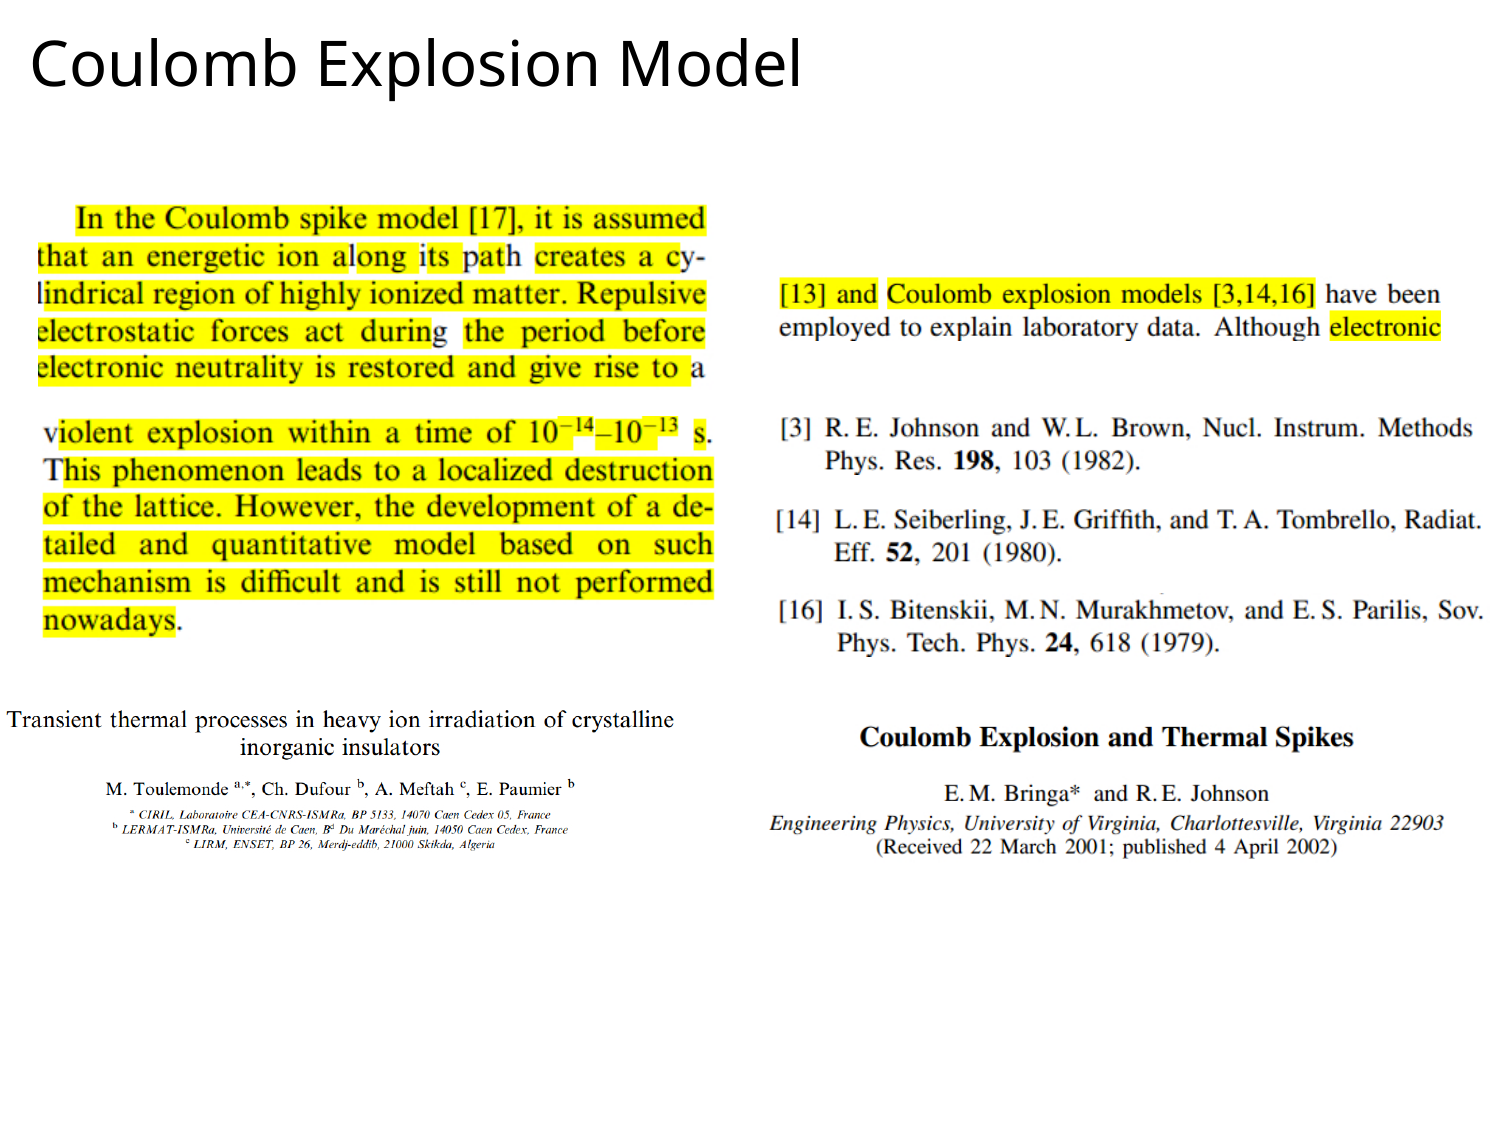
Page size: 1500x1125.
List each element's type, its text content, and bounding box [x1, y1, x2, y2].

picture [0, 698, 683, 856]
picture [769, 508, 1489, 571]
picture [40, 416, 719, 641]
title Coulomb Explosion Model [14, 23, 1088, 109]
picture [776, 275, 1441, 342]
picture [38, 202, 719, 390]
picture [776, 593, 1500, 657]
picture [776, 416, 1478, 475]
picture [752, 699, 1465, 875]
